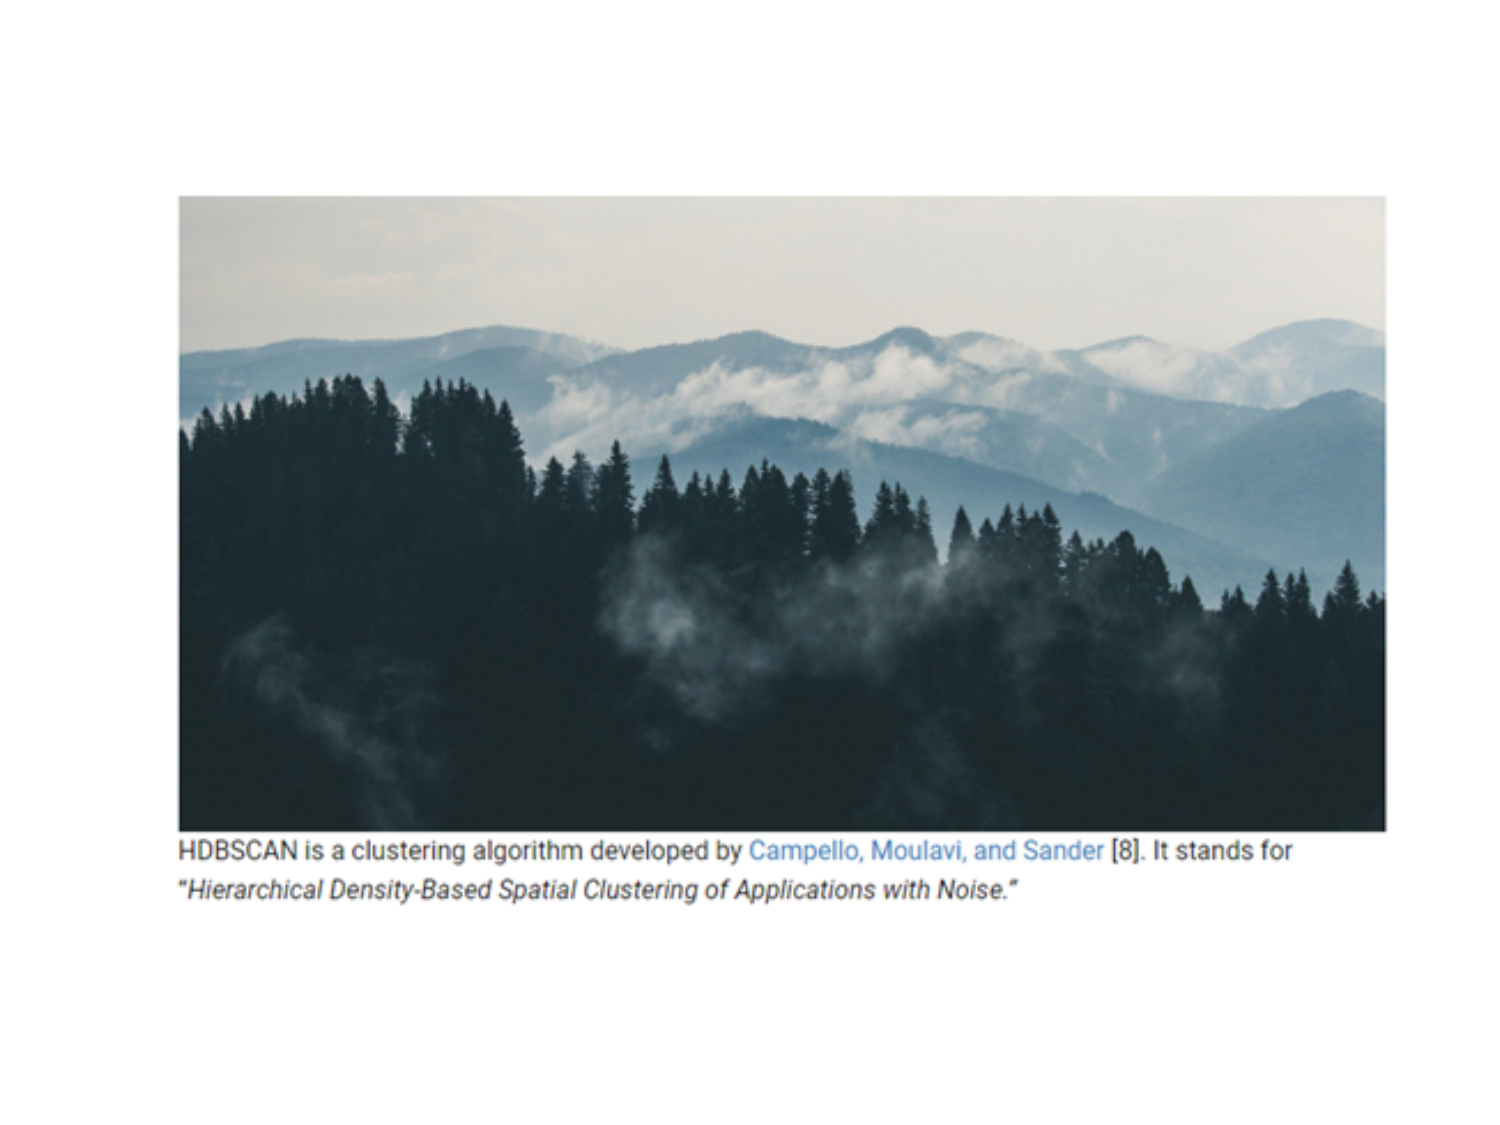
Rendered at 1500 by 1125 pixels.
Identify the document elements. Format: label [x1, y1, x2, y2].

picture [170, 192, 1413, 913]
